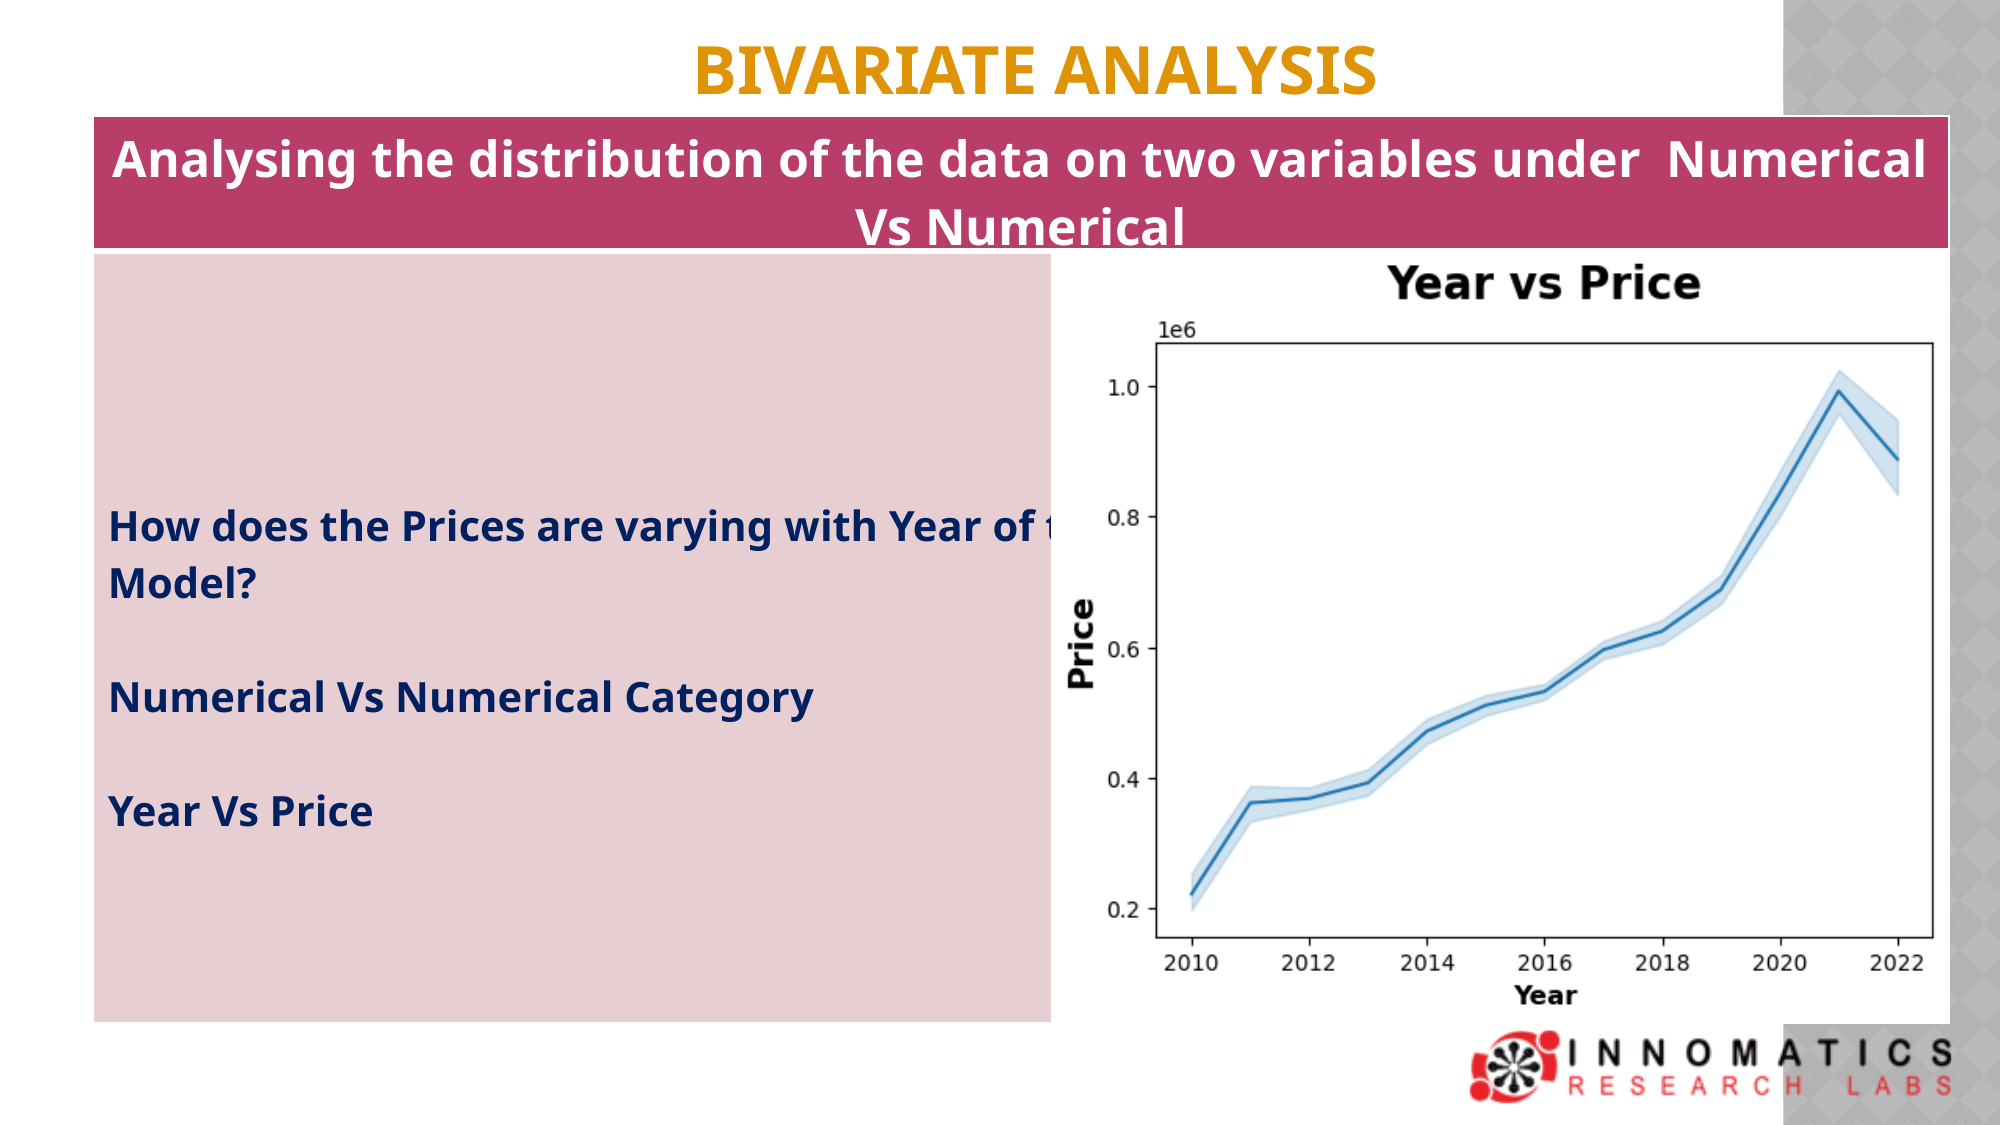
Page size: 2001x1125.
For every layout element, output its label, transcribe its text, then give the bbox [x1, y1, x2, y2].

table_cell How does the Prices are varying with Year of the Model? Numerical Vs Numerical Category Year Vs Price [94, 254, 1045, 1022]
table_header Analysing the distribution of the data on two variables under Numerical Vs Numerical [94, 117, 1948, 248]
picture [1445, 1014, 1975, 1125]
text_box BIVARIATE ANALYSIS [453, 35, 1454, 115]
picture [1051, 247, 1948, 1025]
